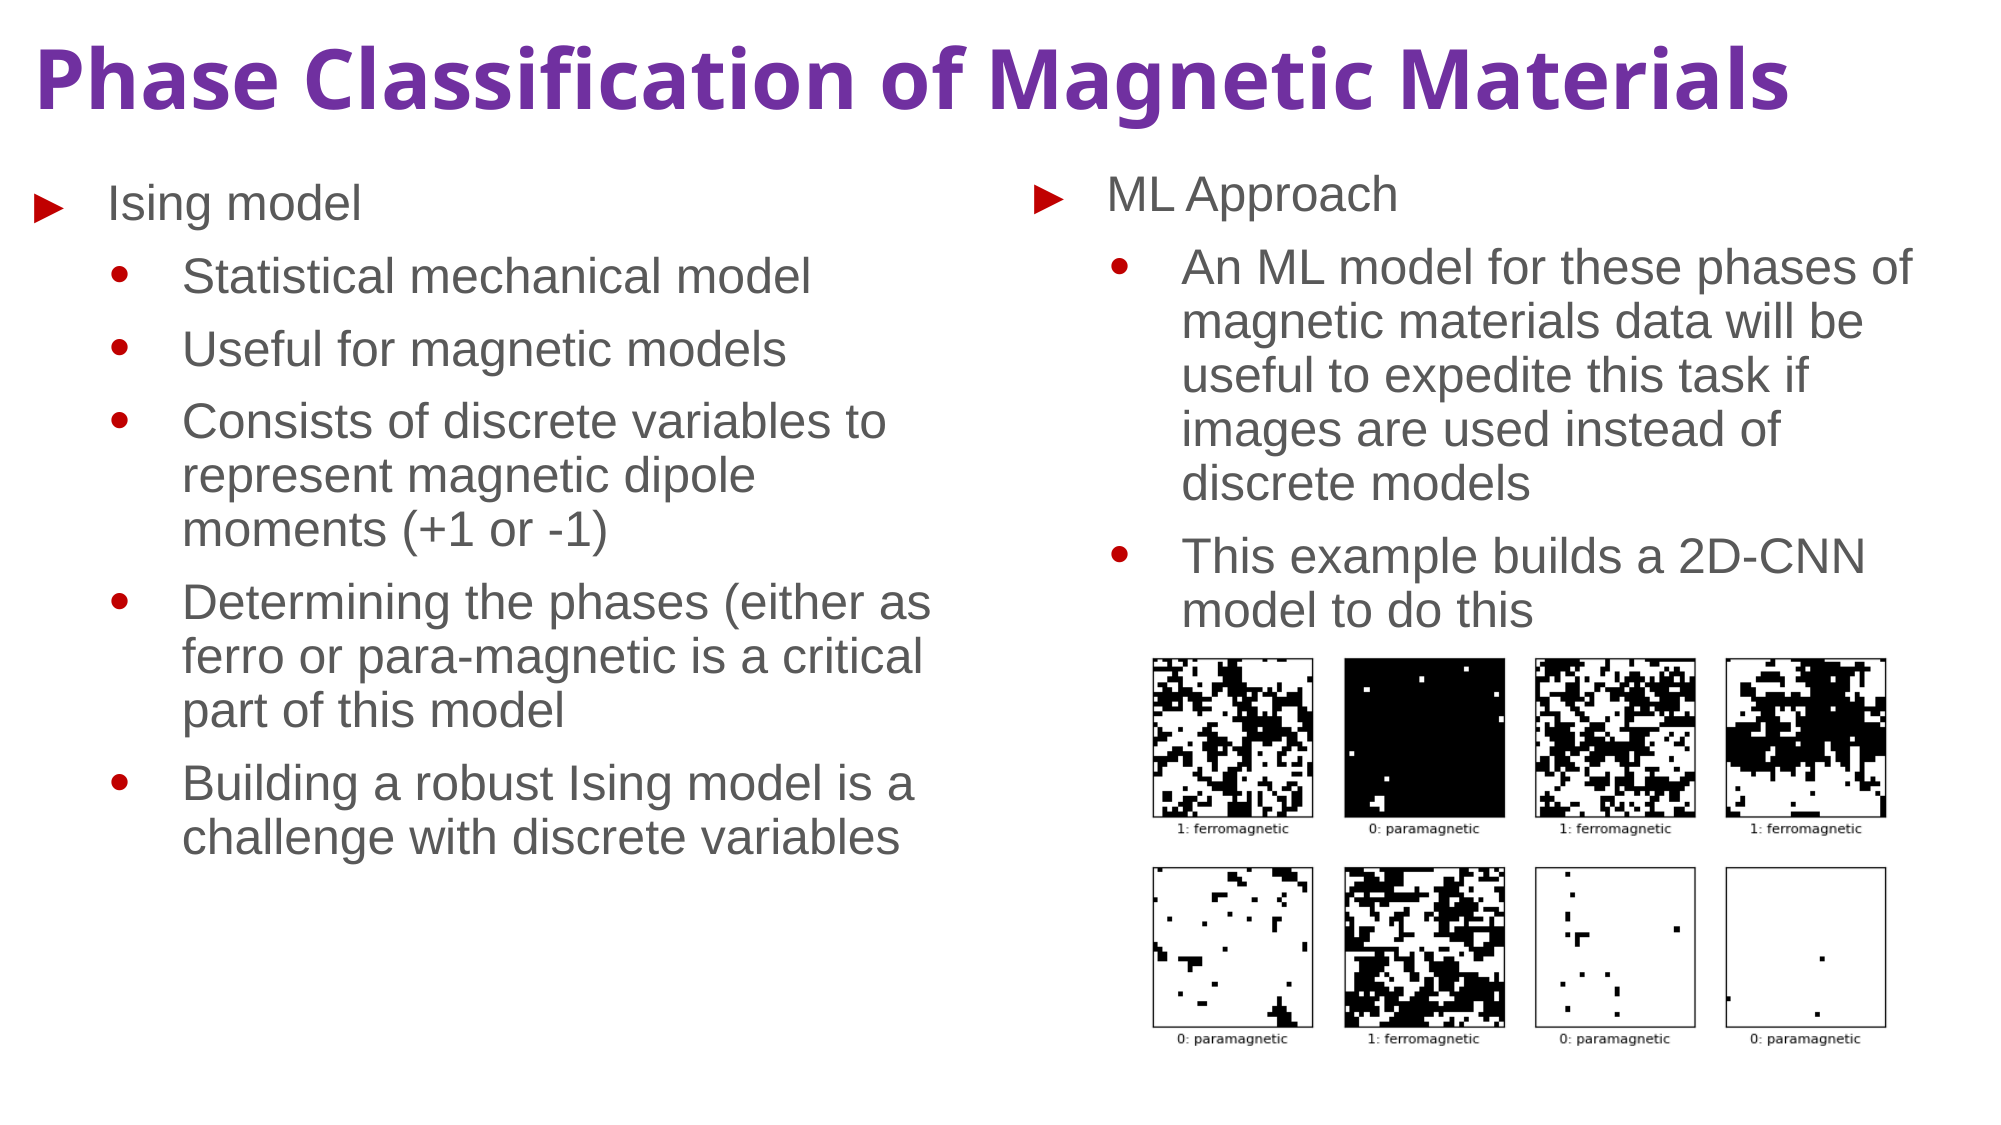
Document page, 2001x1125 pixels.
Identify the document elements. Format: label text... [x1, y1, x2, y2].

picture [1142, 645, 1902, 1058]
text_box ML Approach An ML model for these phases of magnetic materials data will be useful to expedite this task if images are used instead of discrete models This example builds a 2D-CNN model to do this [1017, 161, 1978, 568]
list Ising model Statistical mechanical model Useful for magnetic models Consists of discrete variables to represent magnetic dipole moments (+1 or -1) Determining the phases (either as ferro or para-magnetic is a critical part of this model Building a robust Ising model is a challenge with discrete variables [18, 170, 979, 591]
text_box Phase Classification of Magnetic Materials [18, 29, 1880, 138]
